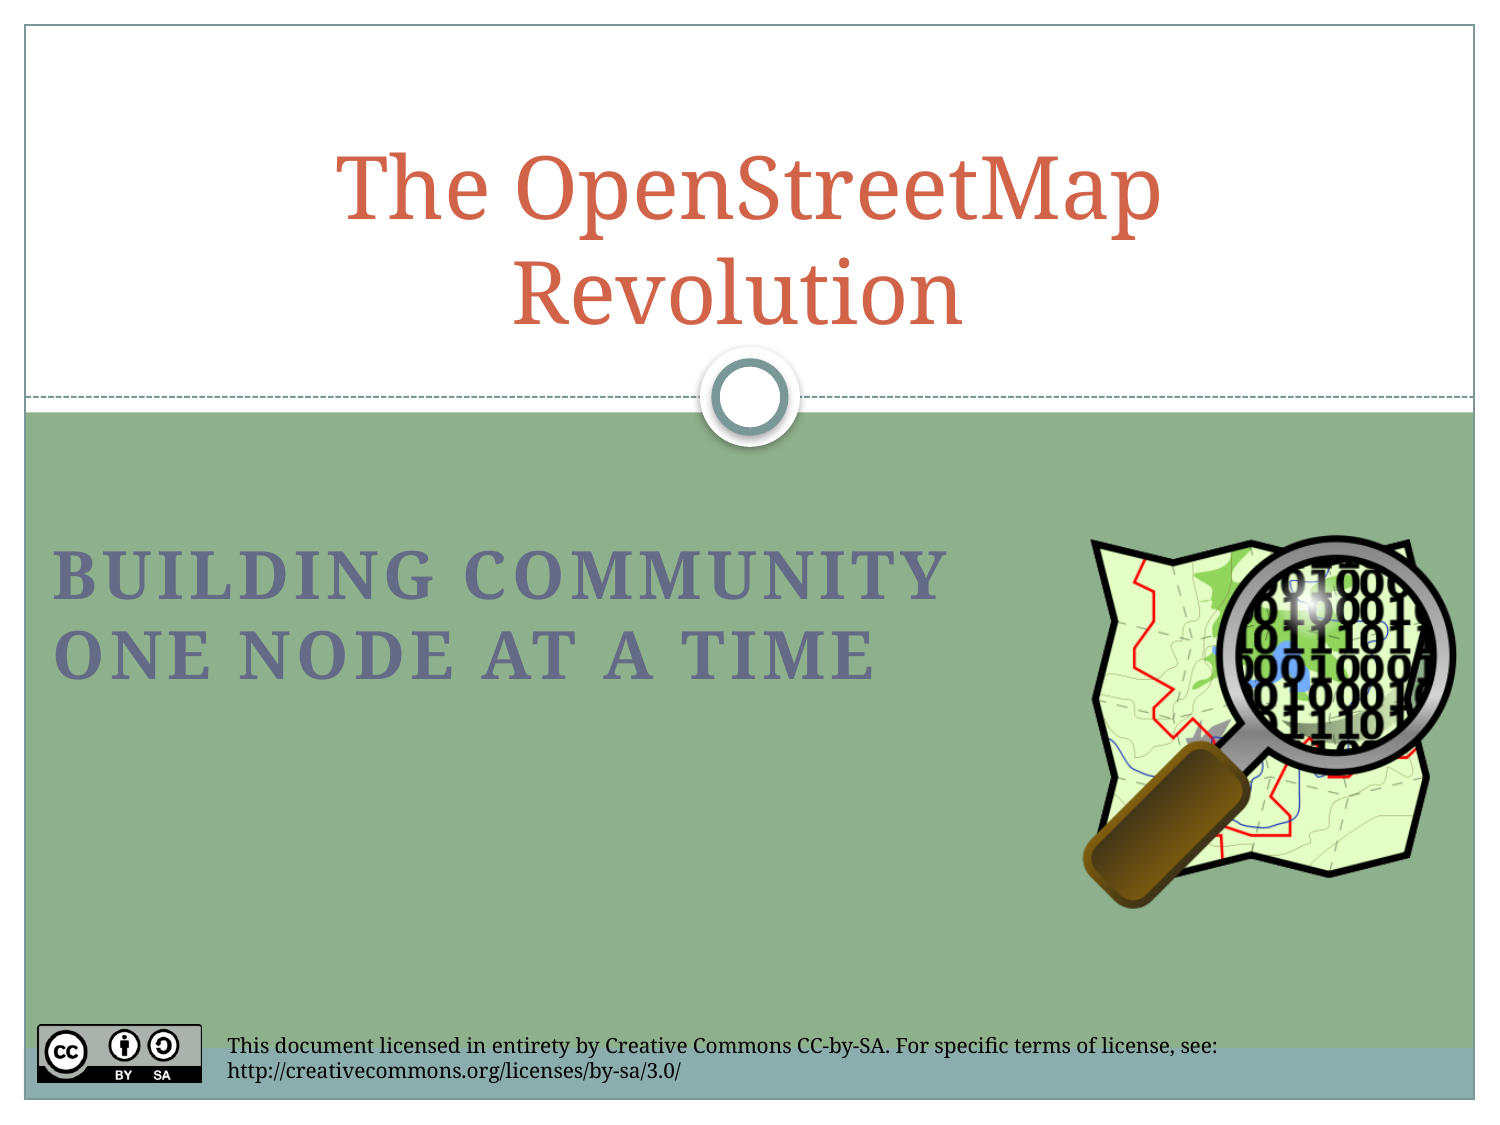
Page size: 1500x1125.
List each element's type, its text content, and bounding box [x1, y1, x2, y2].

picture [37, 1024, 202, 1083]
title The OpenStreetMap Revolution [112, 62, 1388, 351]
picture [1076, 524, 1465, 913]
text_box This document licensed in entirety by Creative Commons CC-by-SA. For specific terms of license, see: http://creativecommons.org/licenses/by-sa/3.0/ [212, 1024, 1463, 1090]
subtitle building community one node at a time [37, 524, 1088, 788]
